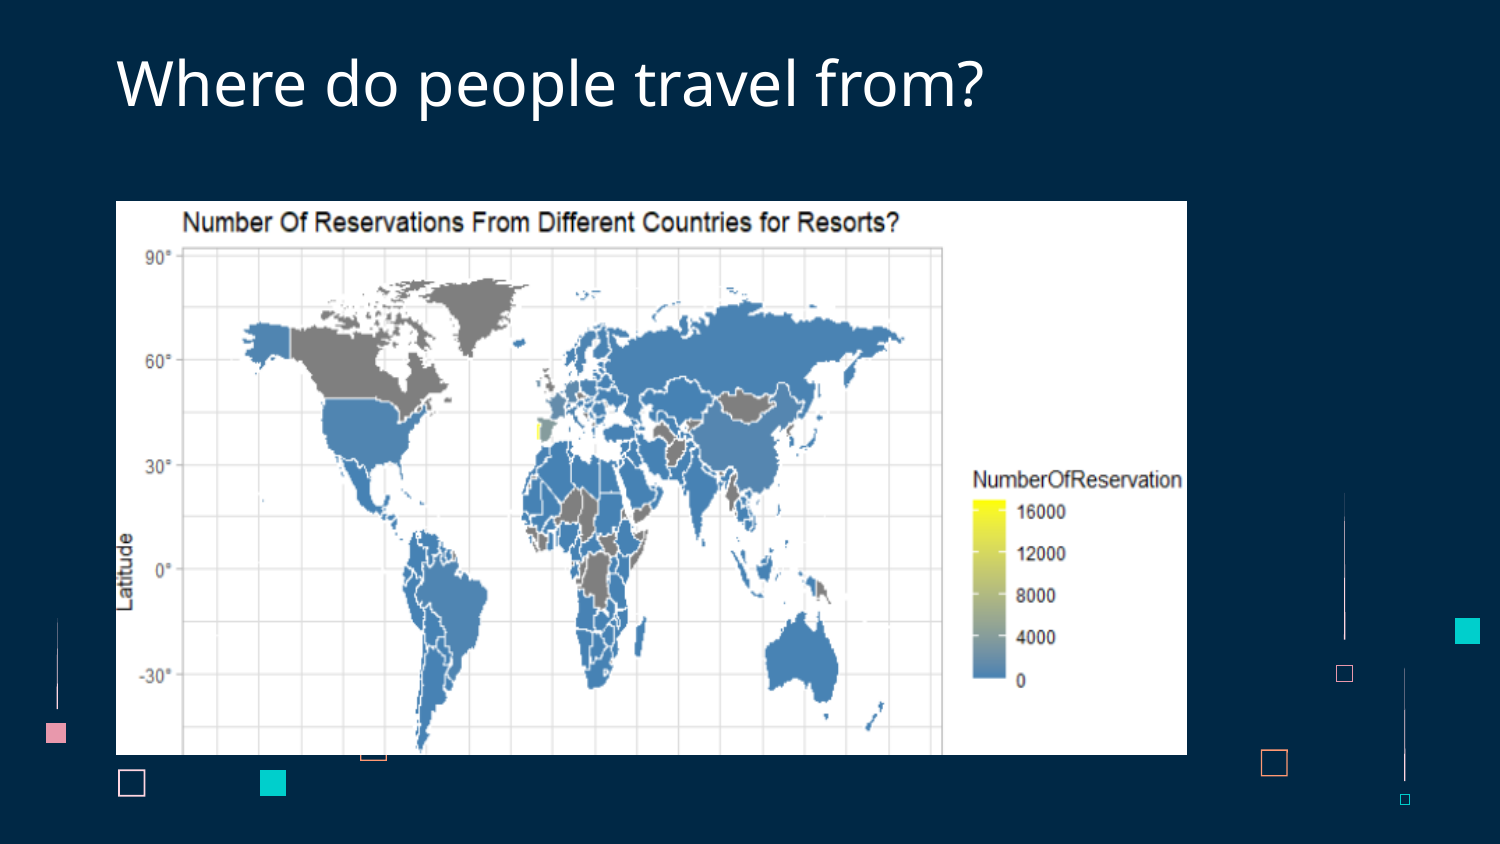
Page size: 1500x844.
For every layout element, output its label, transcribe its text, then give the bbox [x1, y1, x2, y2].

picture [116, 201, 1187, 755]
title Where do people travel from? [101, 39, 1268, 134]
